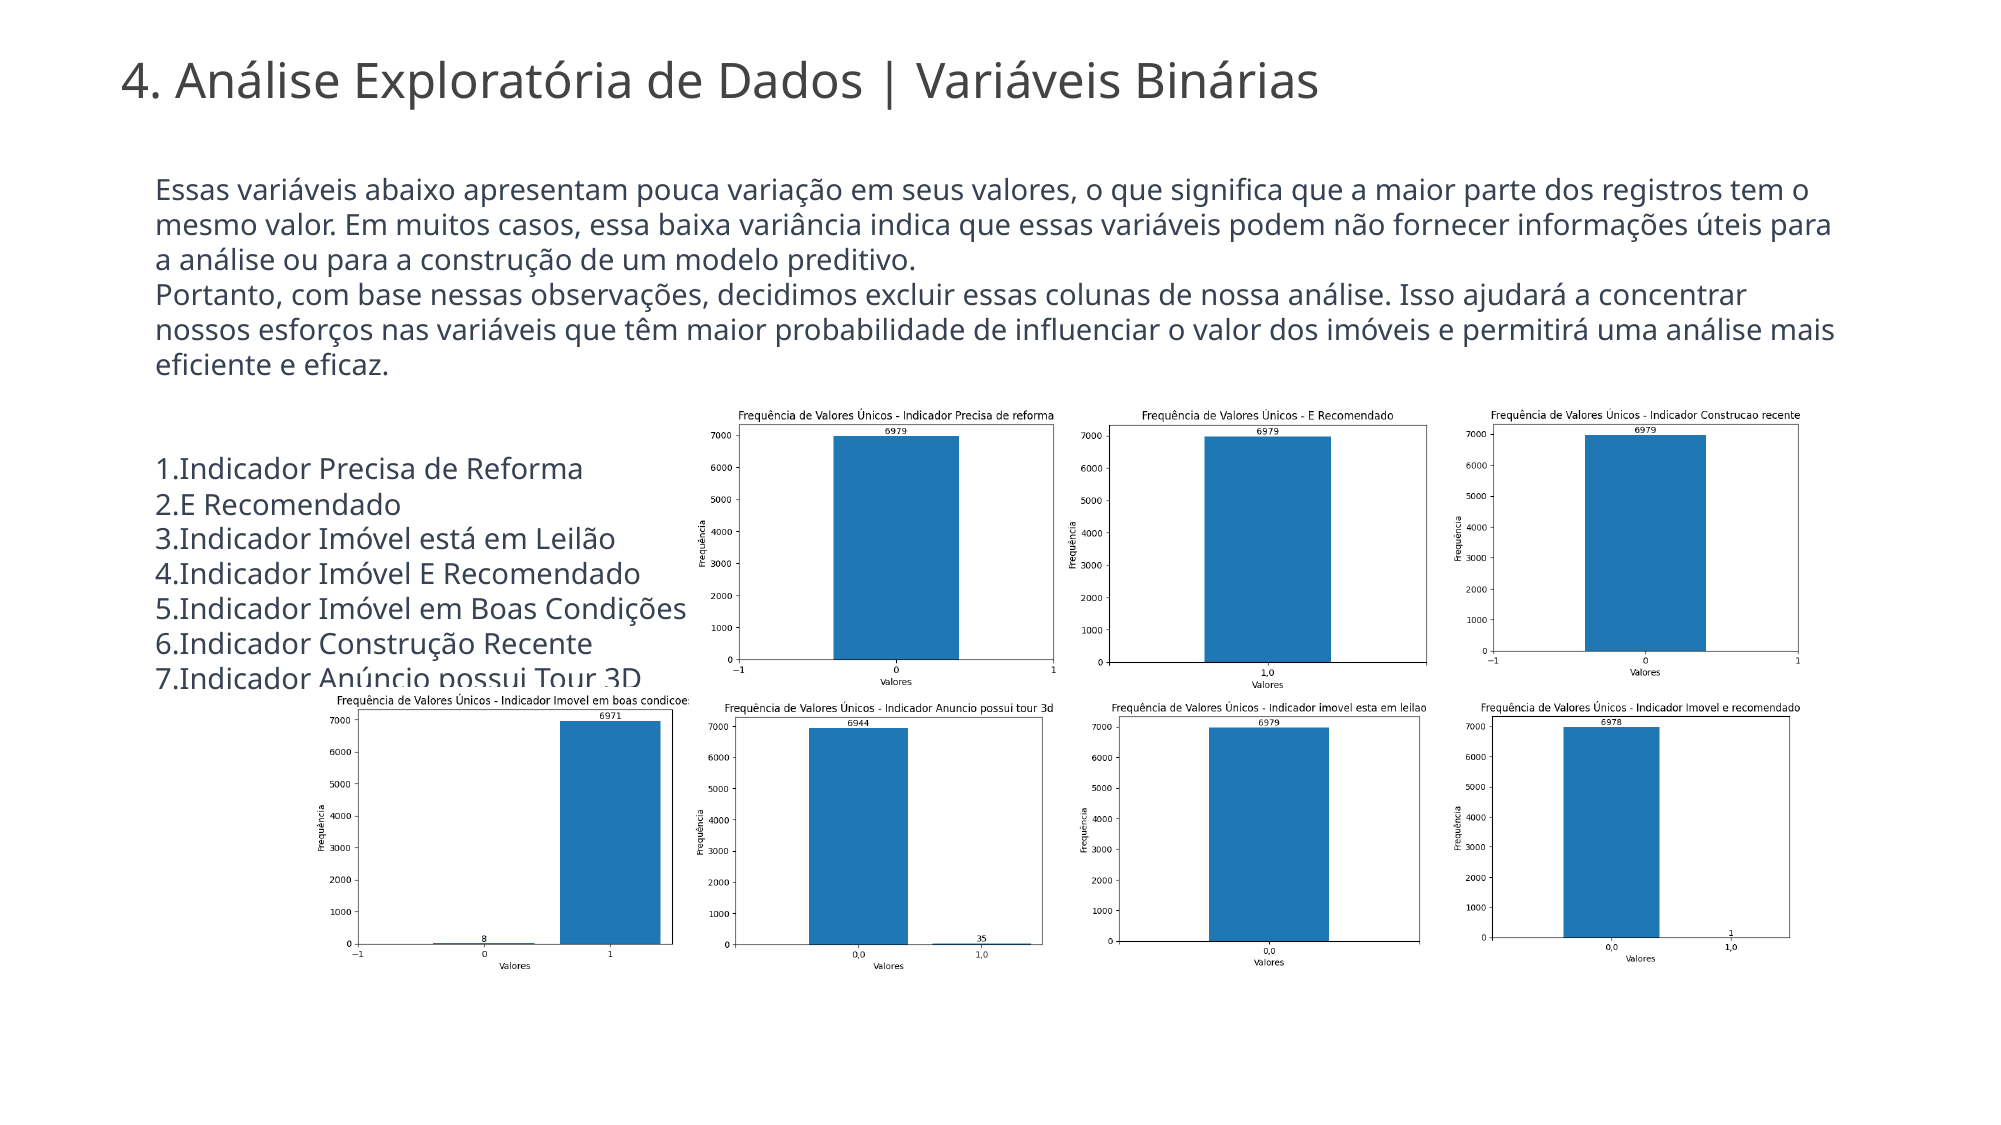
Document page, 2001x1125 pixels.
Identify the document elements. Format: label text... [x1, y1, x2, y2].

text_box Essas variáveis abaixo apresentam pouca variação em seus valores, o que significa que a maior parte dos registros tem o mesmo valor. Em muitos casos, essa baixa variância indica que essas variáveis podem não fornecer informações úteis para a análise ou para a construção de um modelo preditivo. Portanto, com base nessas observações, decidimos excluir essas colunas de nossa análise. Isso ajudará a concentrar nossos esforços nas variáveis que têm maior probabilidade de influenciar o valor dos imóveis e permitirá uma análise mais eficiente e eficaz. Indicador Precisa de Reforma E Recomendado Indicador Imóvel está em Leilão Indicador Imóvel E Recomendado Indicador Imóvel em Boas Condições Indicador Construção Recente Indicador Anúncio possui Tour 3D [140, 163, 1860, 703]
picture [1447, 402, 1806, 683]
picture [1447, 695, 1806, 969]
picture [310, 402, 1432, 977]
text_box 4. Análise Exploratória de Dados | Variáveis Binárias [55, 33, 1352, 151]
